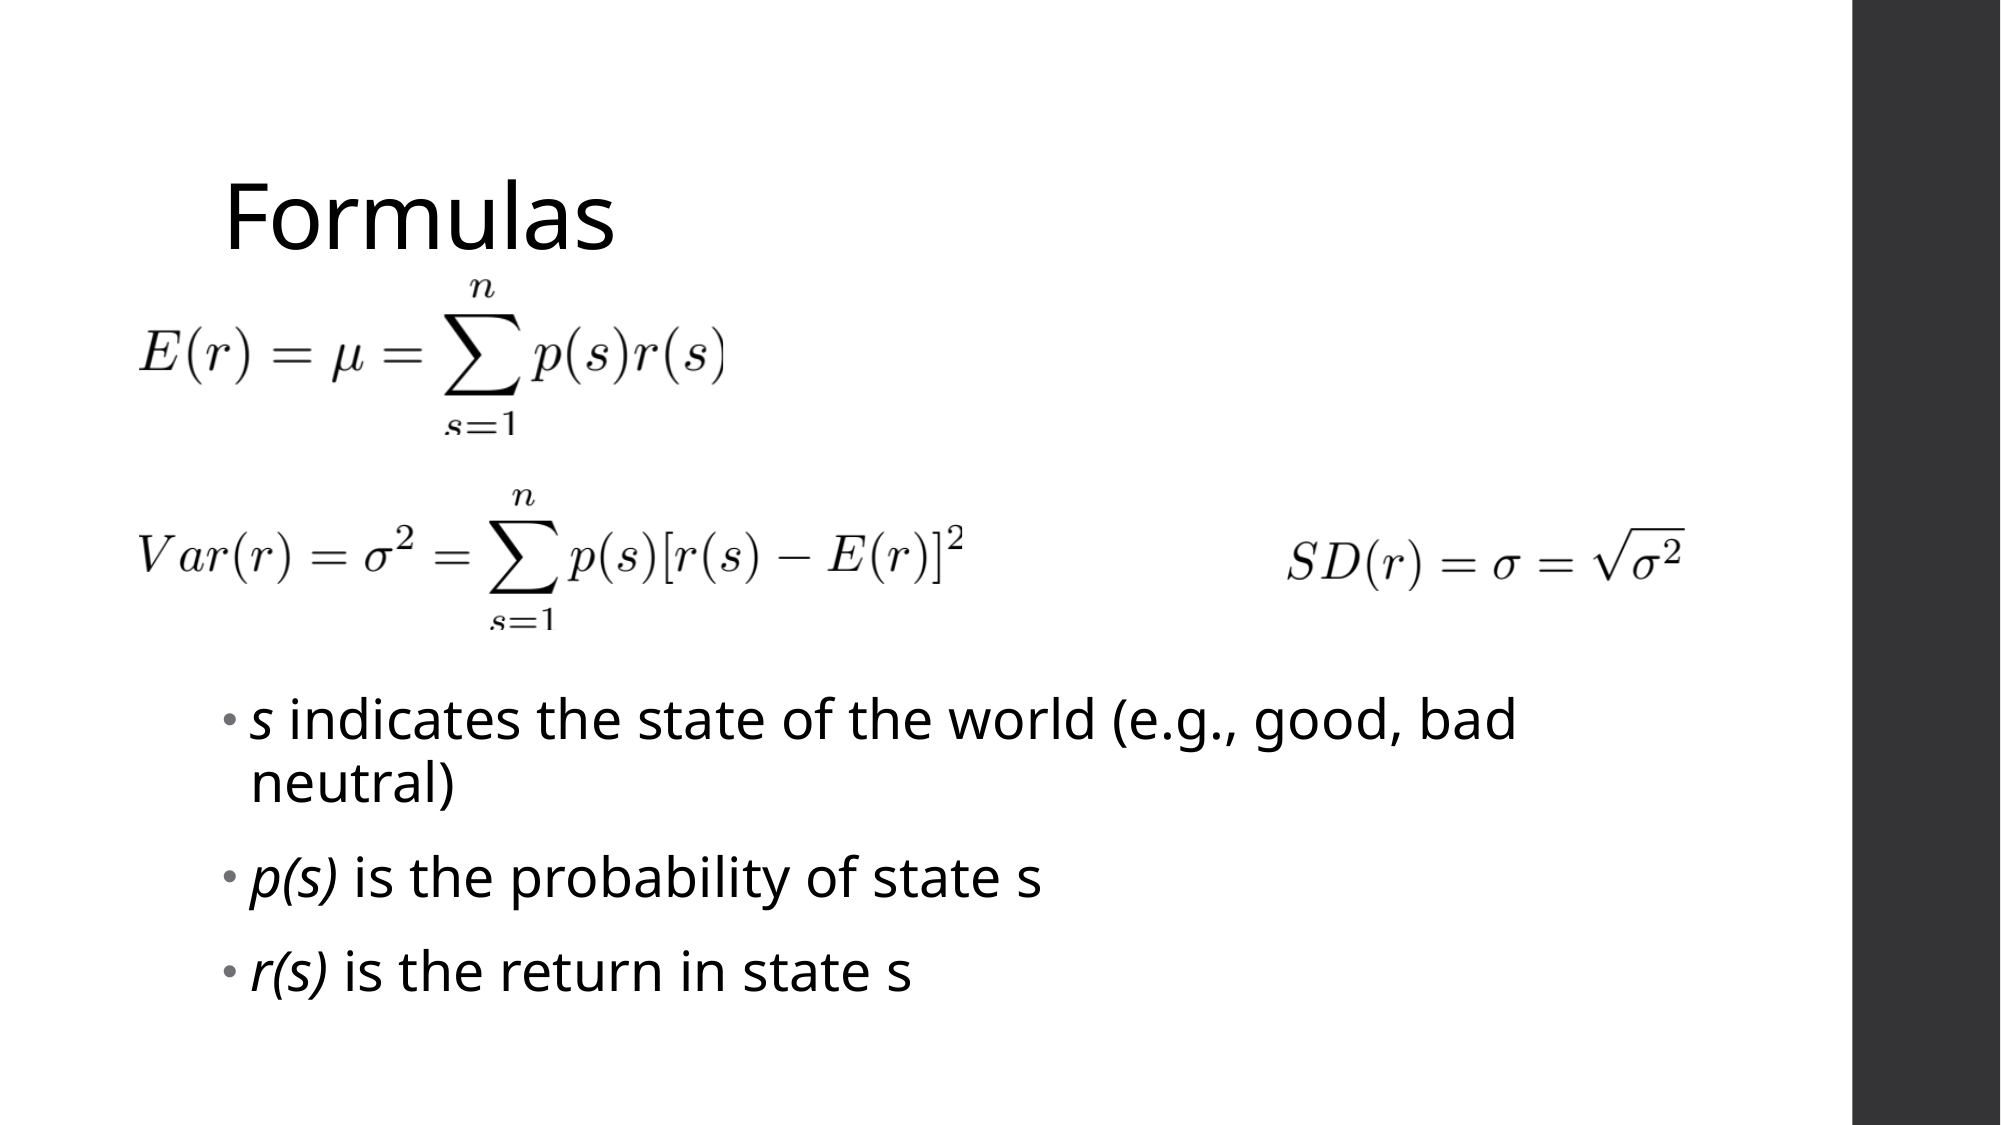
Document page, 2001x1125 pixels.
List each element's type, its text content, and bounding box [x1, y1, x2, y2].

picture [138, 277, 724, 435]
title Formulas [206, 60, 1797, 278]
list s indicates the state of the world (e.g., good, bad neutral) p(s) is the probability of state s r(s) is the return in state s [206, 299, 1617, 1014]
picture [138, 487, 963, 630]
picture [1286, 527, 1685, 591]
